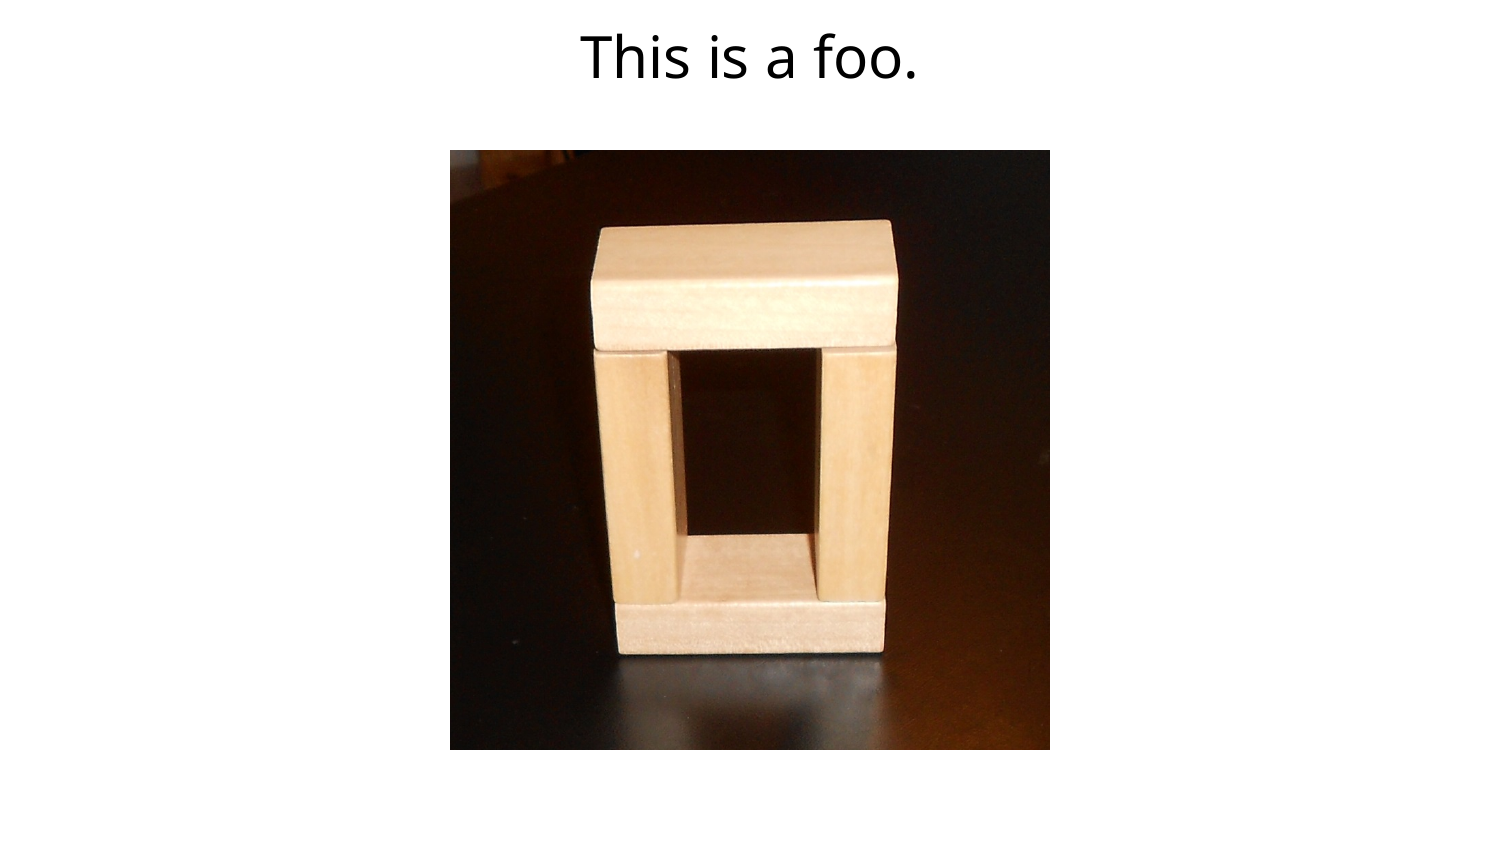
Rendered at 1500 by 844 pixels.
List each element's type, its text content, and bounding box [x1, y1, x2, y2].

text_box This is a foo. [0, 12, 1500, 101]
picture [449, 149, 1051, 751]
